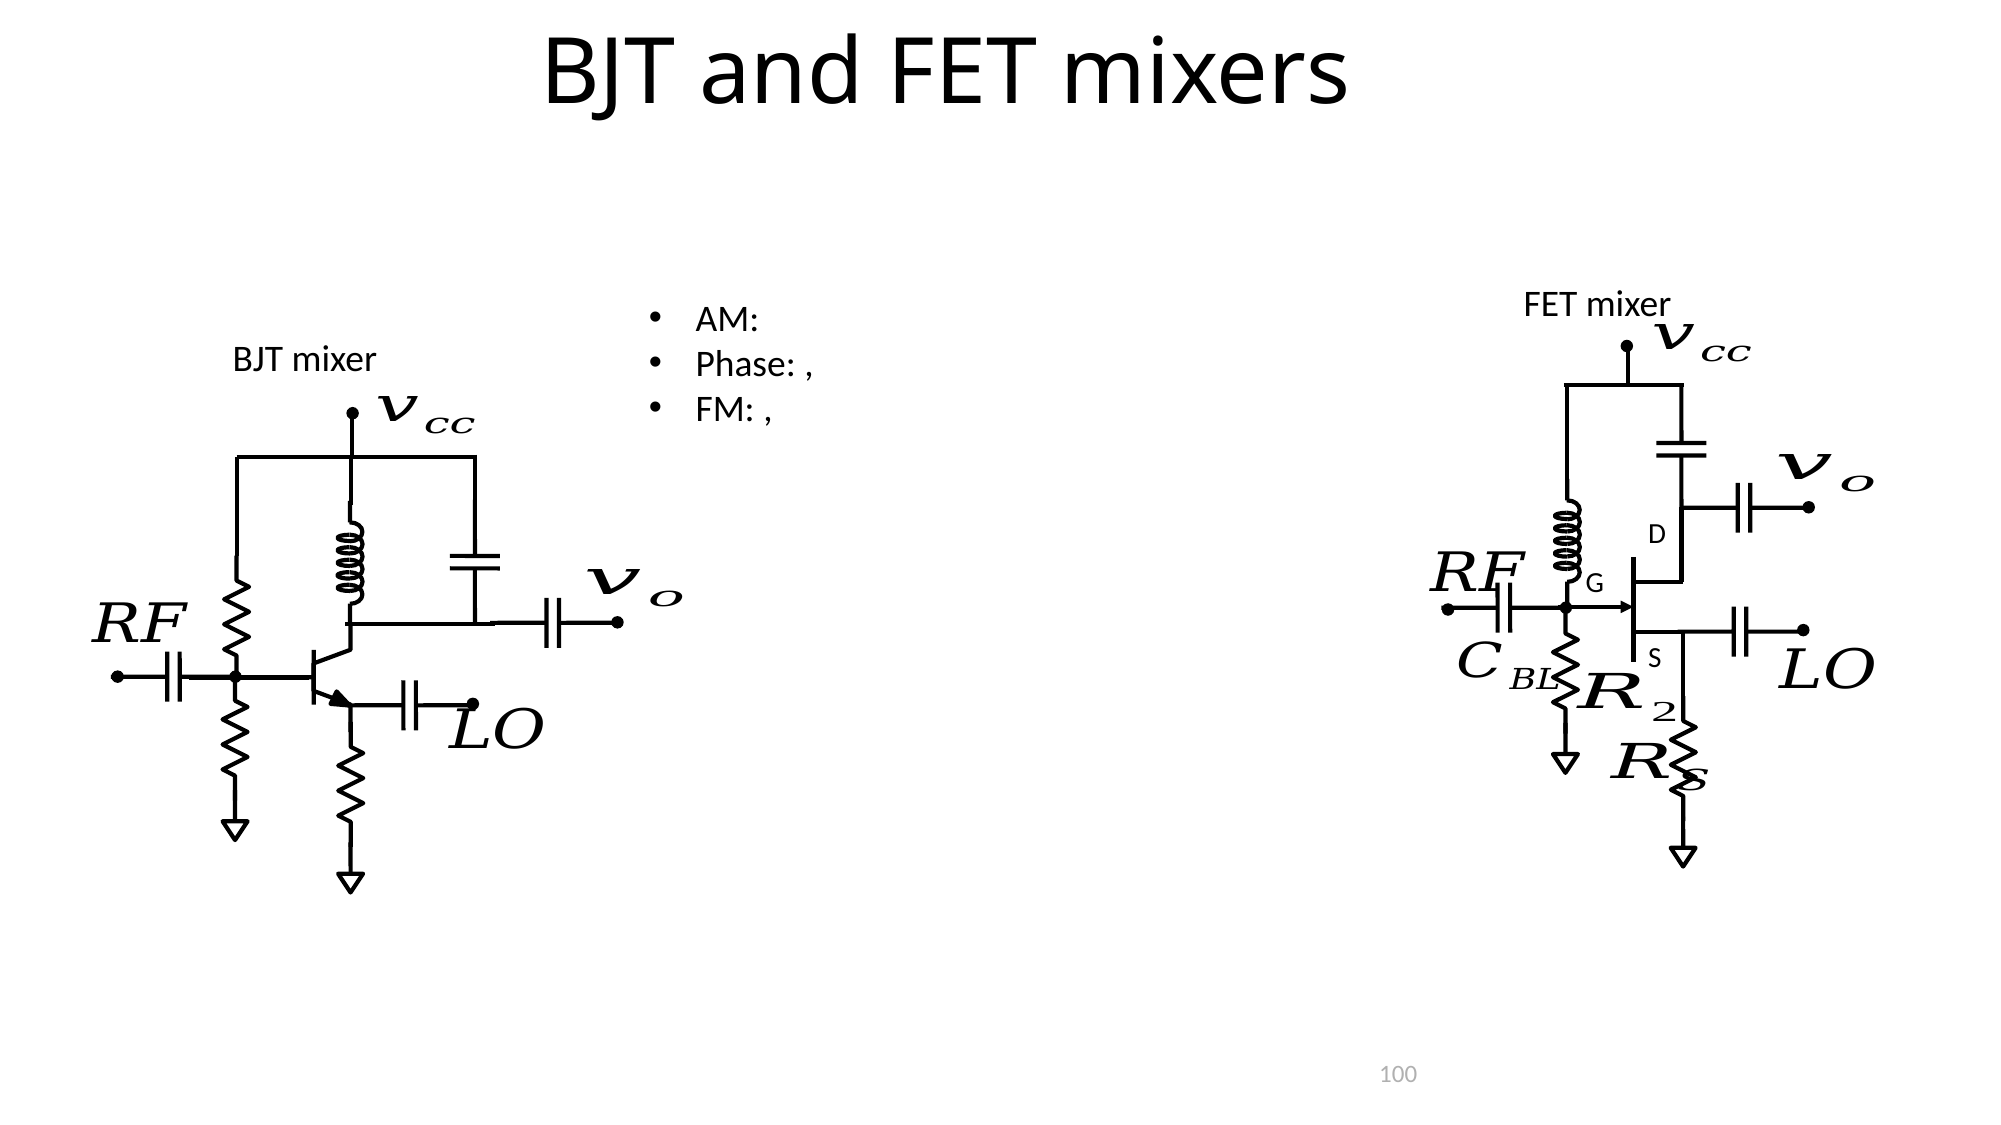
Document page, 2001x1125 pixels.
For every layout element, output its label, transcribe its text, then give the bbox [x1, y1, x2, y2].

text_box BJT and FET mixers [0, 4, 1892, 130]
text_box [1426, 271, 1880, 867]
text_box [88, 326, 688, 893]
slide_number 100 [1074, 738, 1425, 1125]
